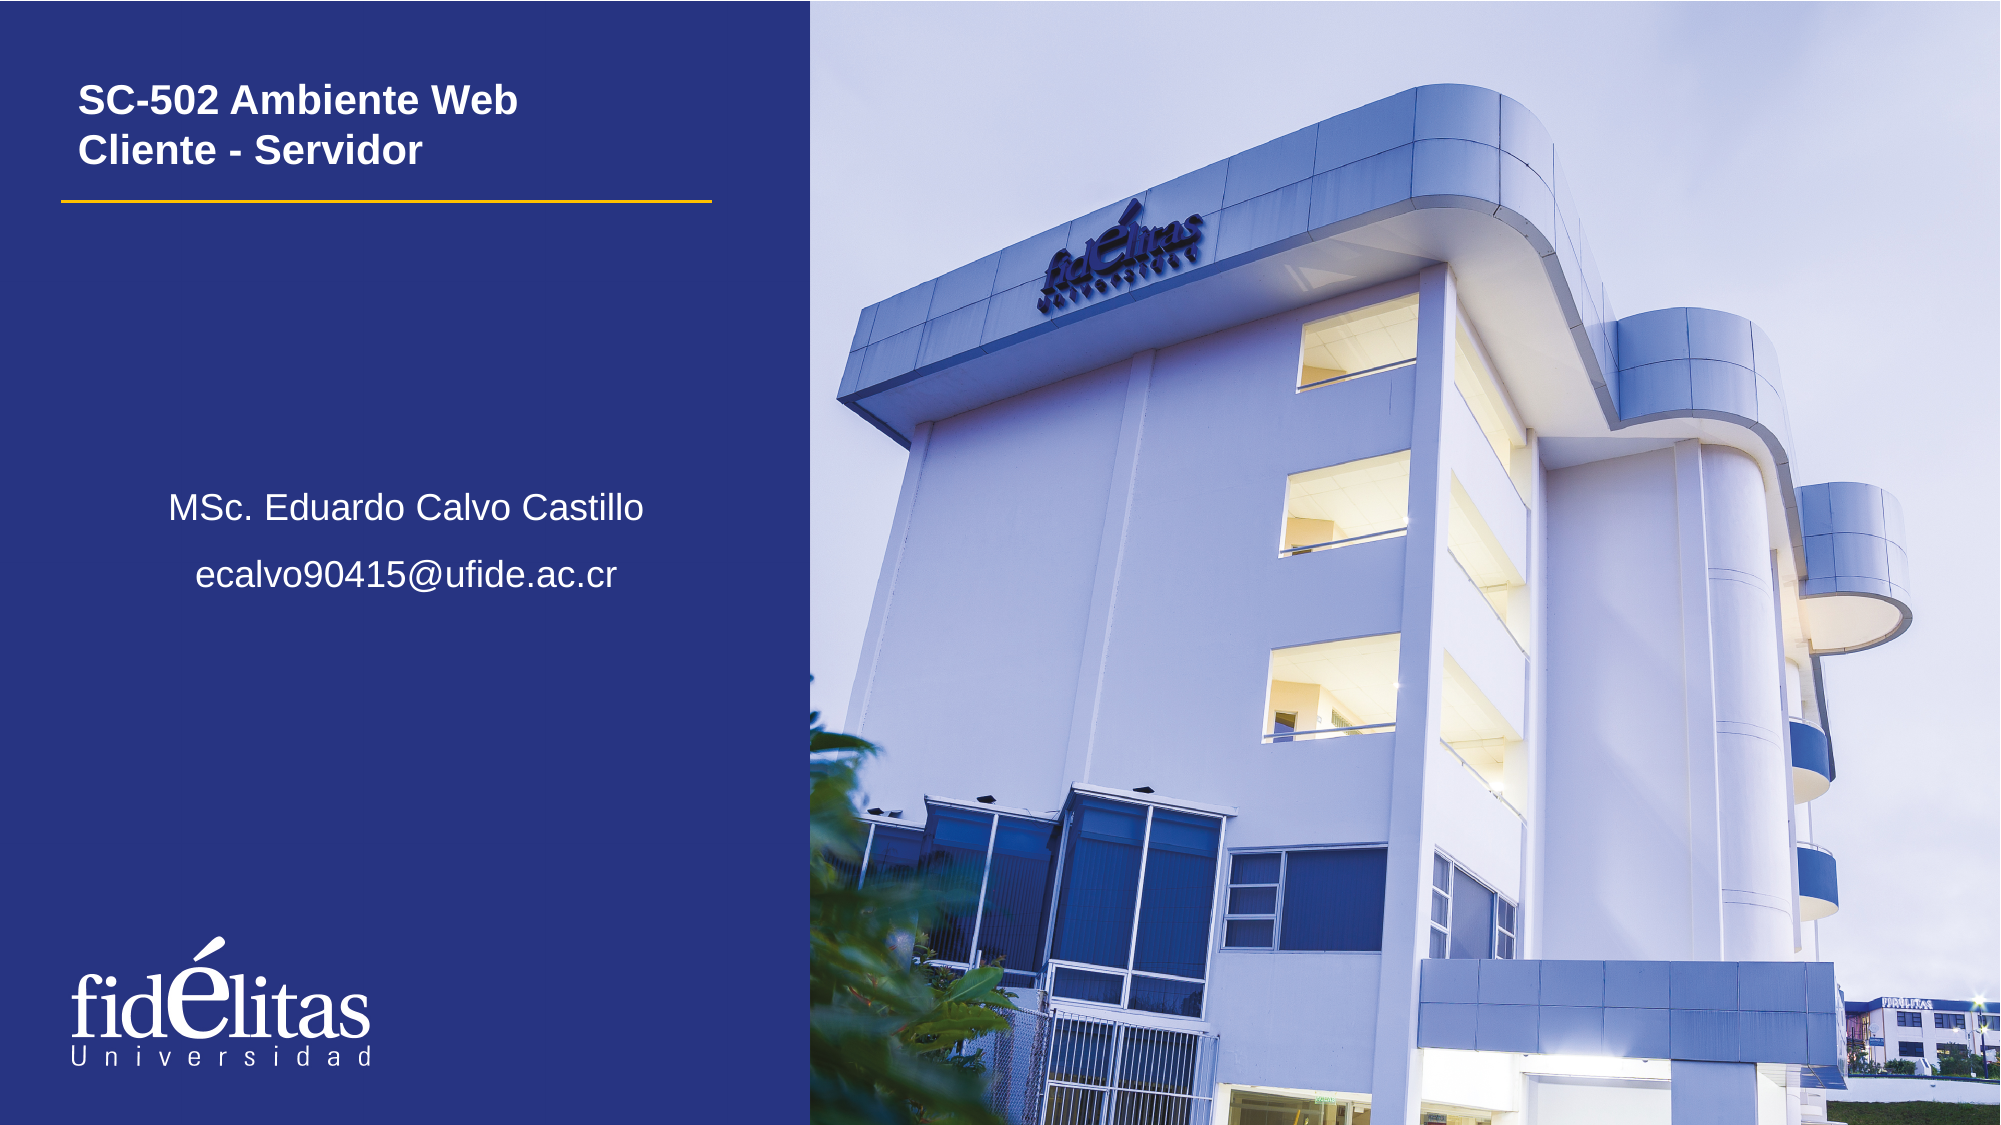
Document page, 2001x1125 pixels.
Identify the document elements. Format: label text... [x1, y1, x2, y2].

text_box SC-502 Ambiente Web Cliente - Servidor [63, 65, 546, 181]
picture [0, 1, 2000, 1125]
text_box MSc. Eduardo Calvo Castillo ecalvo90415@ufide.ac.cr [23, 265, 790, 673]
